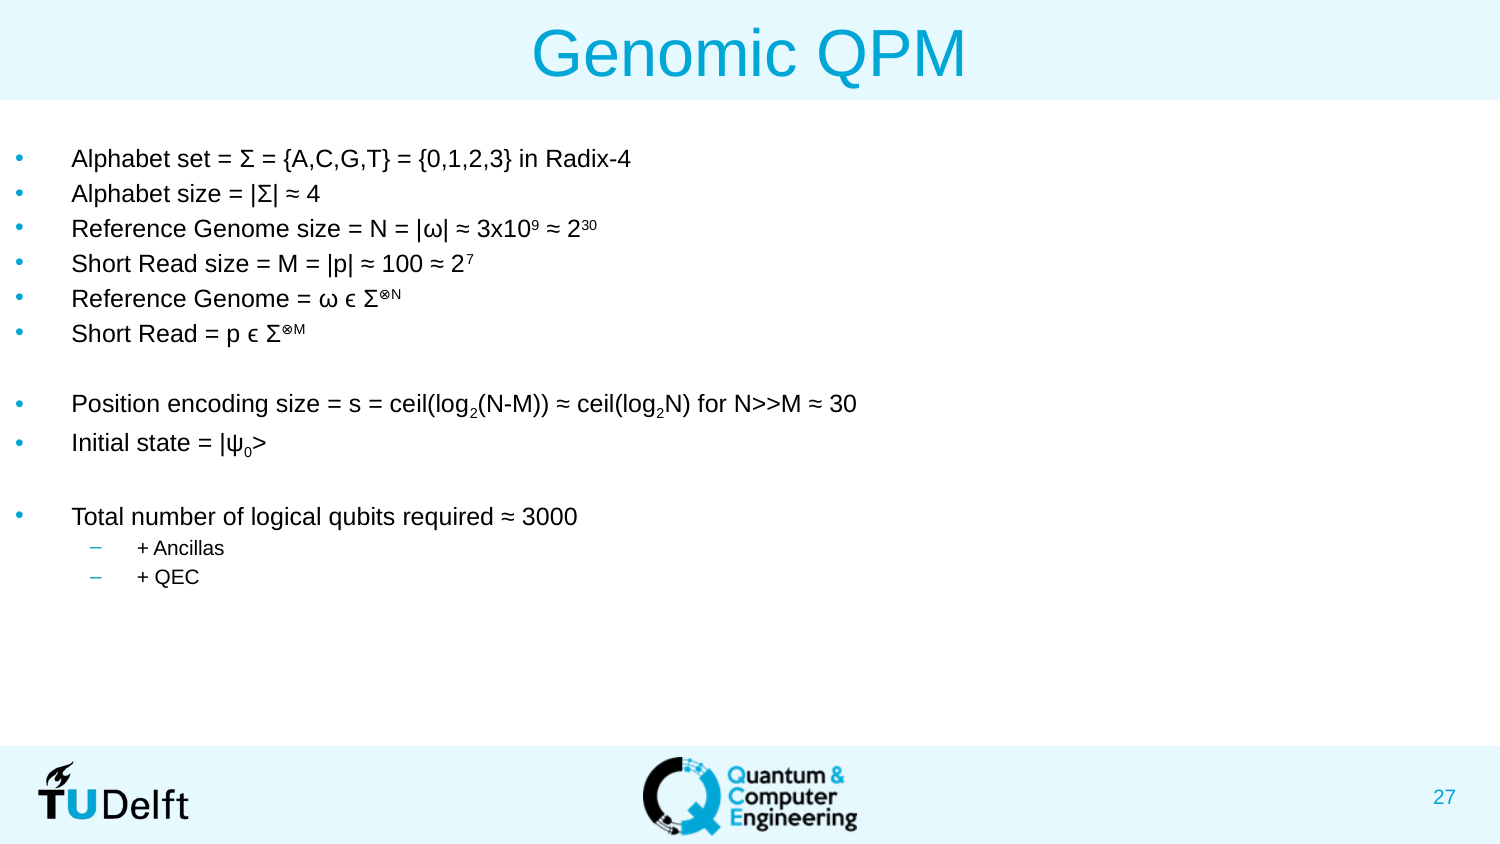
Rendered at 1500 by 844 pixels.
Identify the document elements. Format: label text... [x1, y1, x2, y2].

picture [24, 757, 202, 833]
list Alphabet set = Σ = {A,C,G,T} = {0,1,2,3} in Radix-4 Alphabet size = |Σ| ≈ 4 Reference Genome size = N = |ω| ≈ 3x109 ≈ 230 Short Read size = M = |p| ≈ 100 ≈ 27 Reference Genome = ω ϵ Σ⊗N Short Read = p ϵ Σ⊗M Position encoding size = s = ceil(log2(N-M)) ≈ ceil(log2N) for N>>M ≈ 30 Initial state = |ψ0> Total number of logical qubits required ≈ 3000 + Ancillas + QEC [0, 99, 1500, 746]
title Genomic QPM [0, 0, 1500, 99]
picture [643, 757, 857, 836]
